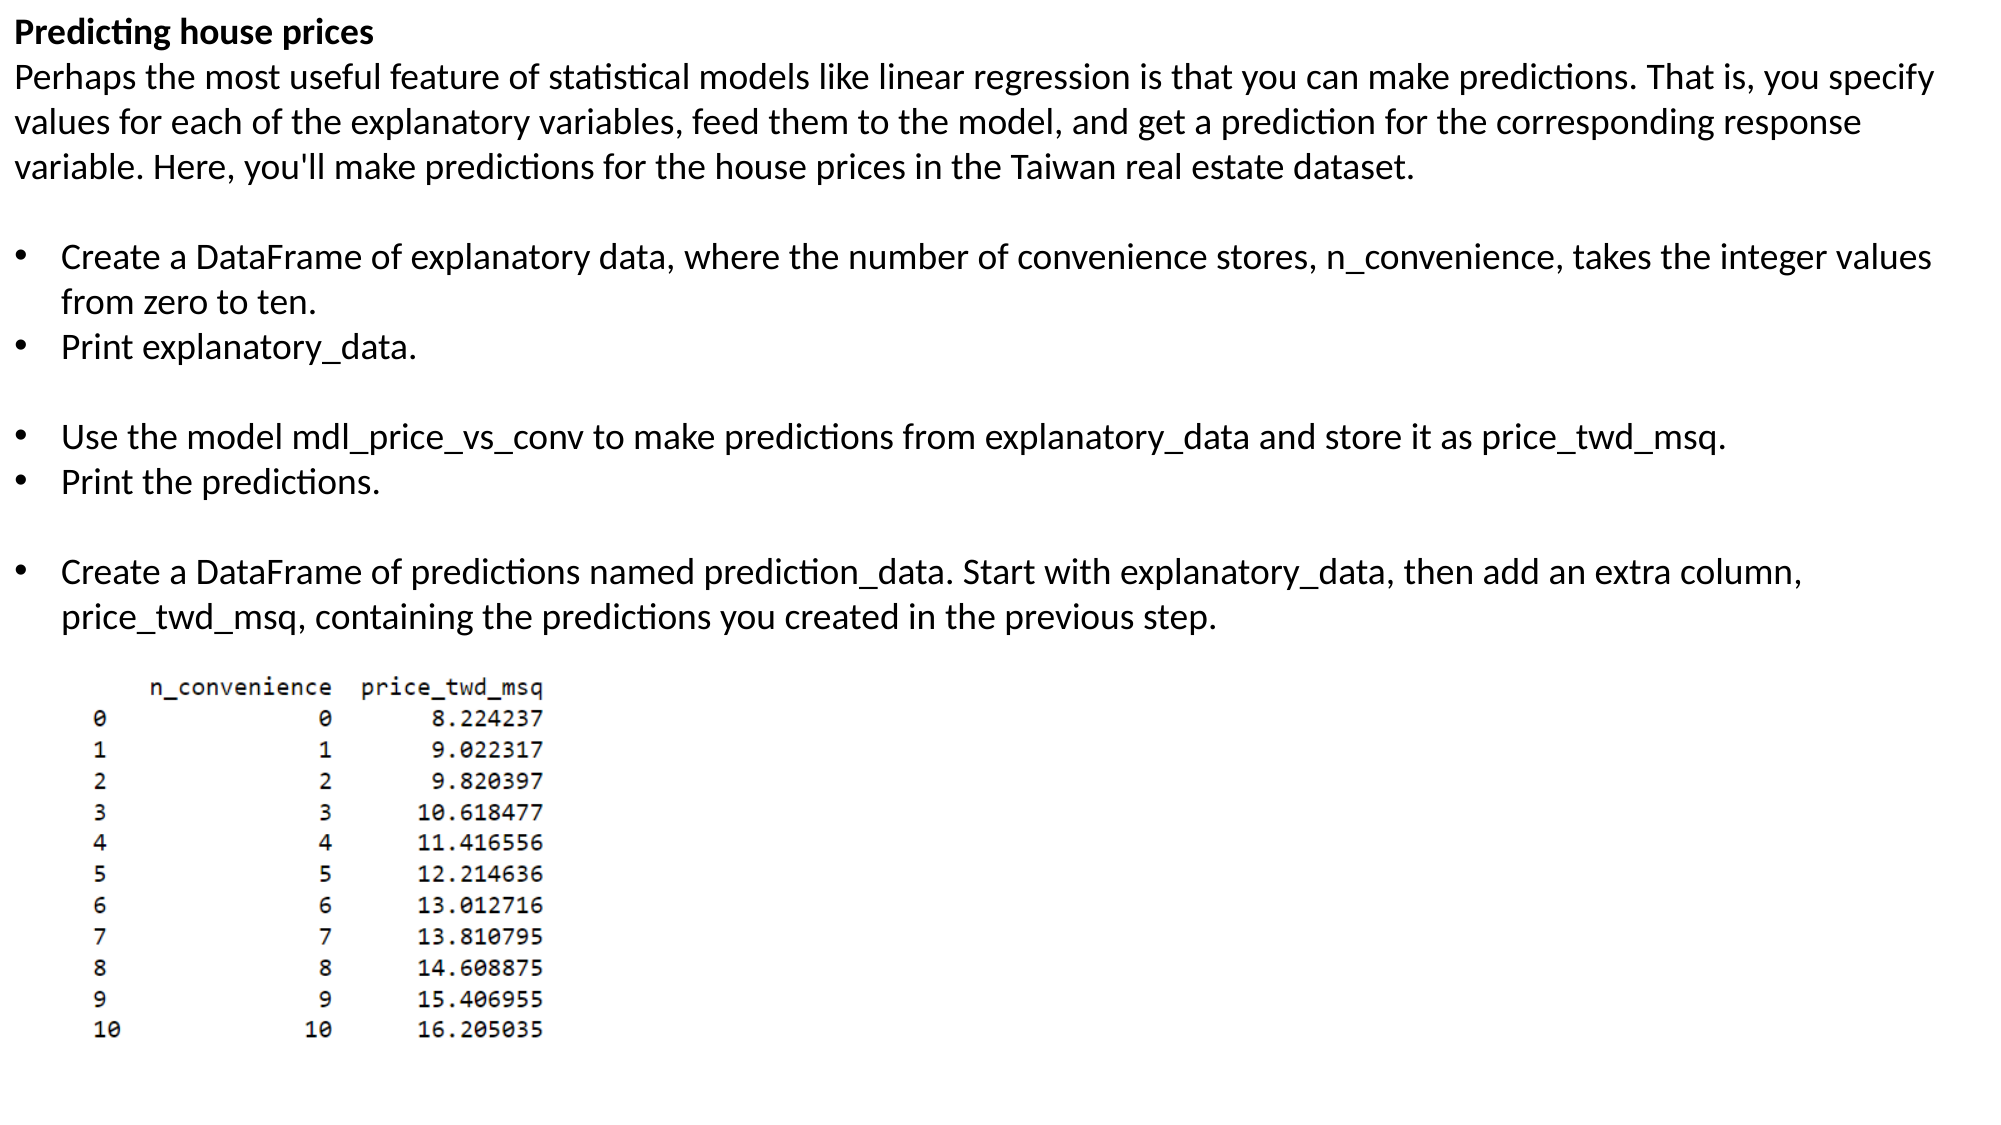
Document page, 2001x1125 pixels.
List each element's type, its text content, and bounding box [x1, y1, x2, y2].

text_box Predicting house prices Perhaps the most useful feature of statistical models like linear regression is that you can make predictions. That is, you specify values for each of the explanatory variables, feed them to the model, and get a prediction for the corresponding response variable. Here, you'll make predictions for the house prices in the Taiwan real estate dataset. Create a DataFrame of explanatory data, where the number of convenience stores, n_convenience, takes the integer values from zero to ten. Print explanatory_data. Use the model mdl_price_vs_conv to make predictions from explanatory_data and store it as price_twd_msq. Print the predictions. Create a DataFrame of predictions named prediction_data. Start with explanatory_data, then add an extra column, price_twd_msq, containing the predictions you created in the previous step. [0, 0, 2000, 735]
picture [80, 670, 559, 1050]
